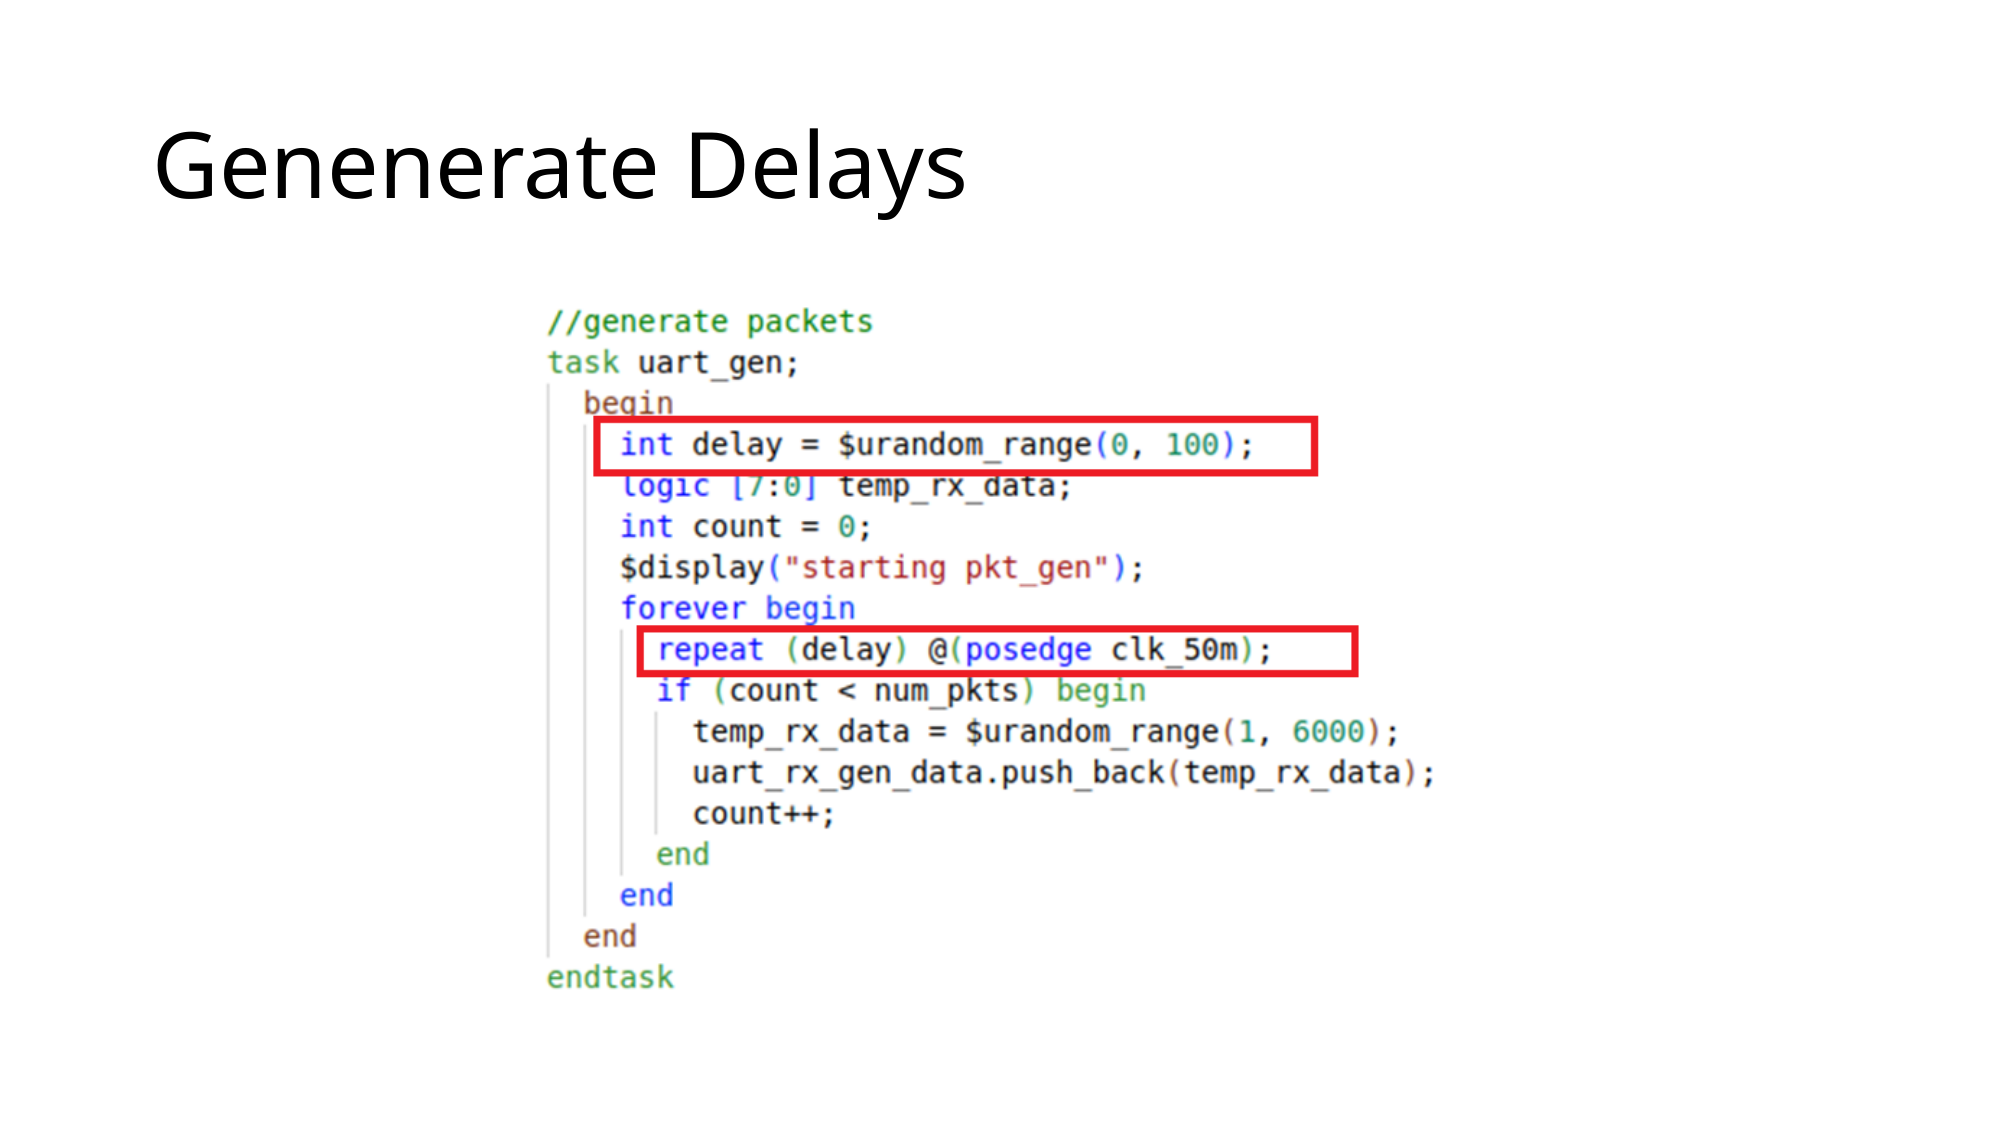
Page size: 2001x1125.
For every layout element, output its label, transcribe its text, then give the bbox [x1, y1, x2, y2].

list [530, 299, 1470, 1014]
title Genenerate Delays [137, 59, 1863, 278]
